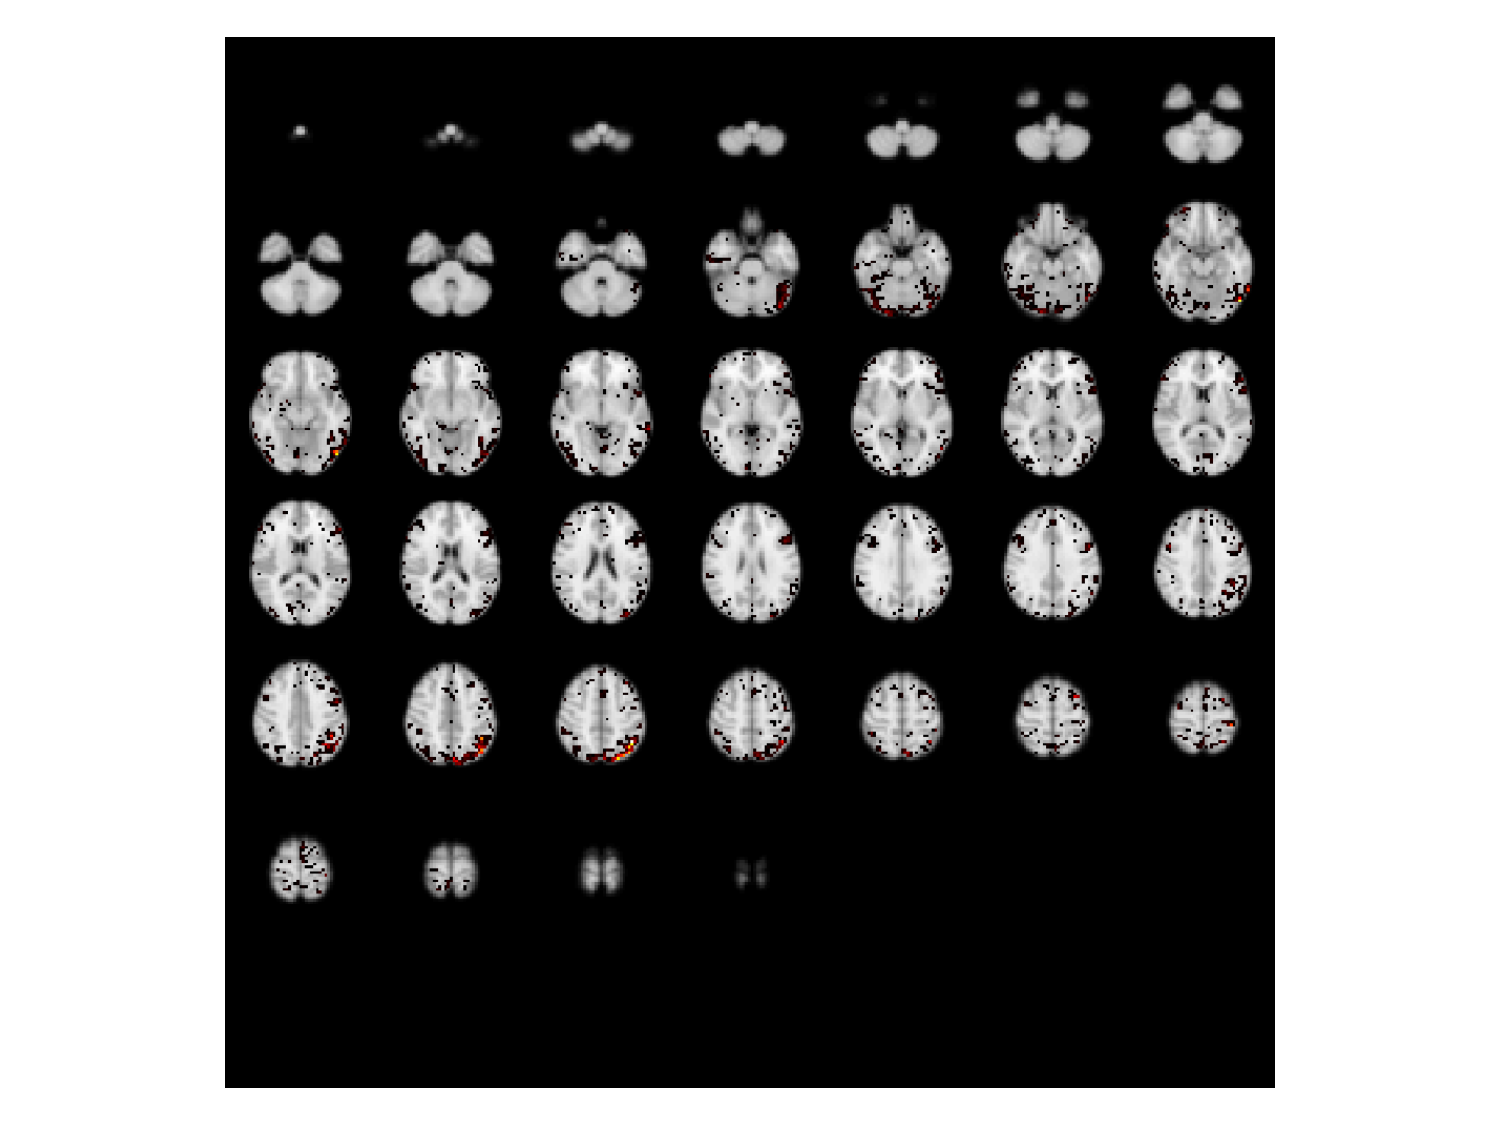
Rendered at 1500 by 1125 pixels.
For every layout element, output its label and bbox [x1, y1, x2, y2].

picture [224, 37, 1276, 1088]
